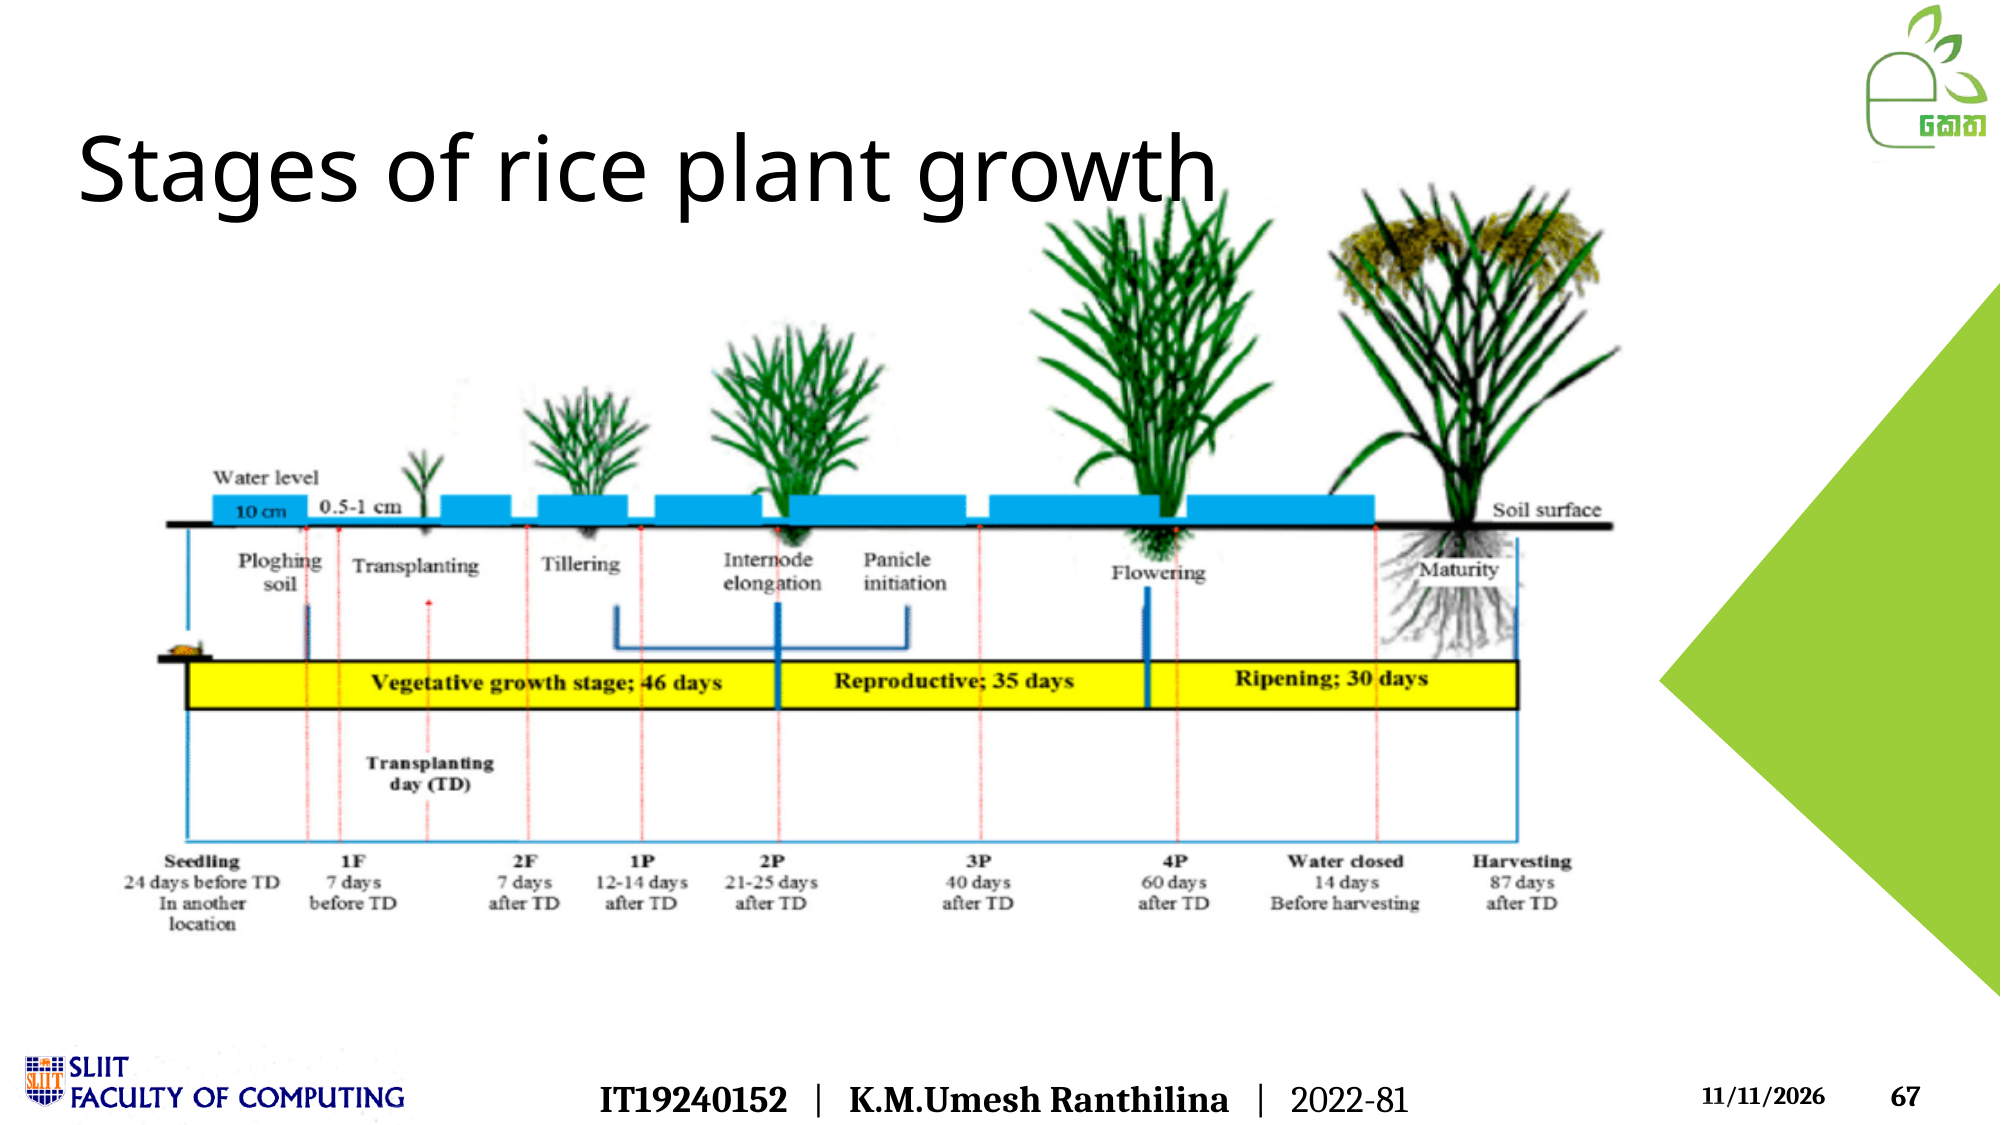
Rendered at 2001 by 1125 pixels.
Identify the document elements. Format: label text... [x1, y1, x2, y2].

picture [112, 174, 1638, 949]
text_box [1656, 281, 2000, 1000]
picture [1862, 4, 2001, 163]
text_box IT19240152 | K.M.Umesh Ranthilina | 2022-81 [2, 1072, 2000, 1125]
picture [0, 1045, 413, 1124]
title Stages of rice plant growth [37, 99, 1238, 230]
